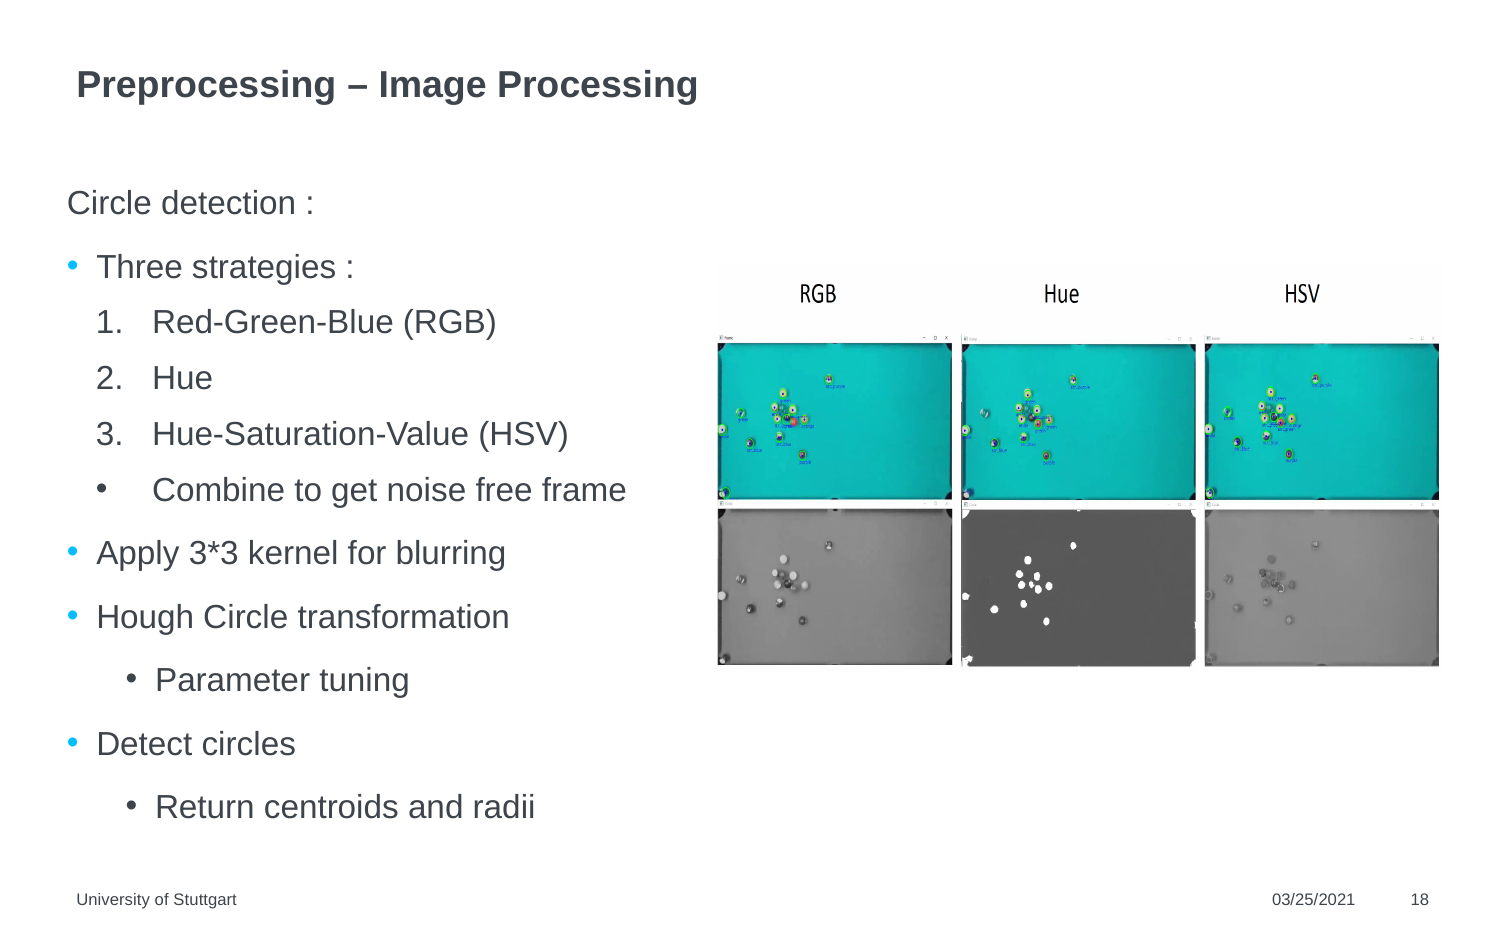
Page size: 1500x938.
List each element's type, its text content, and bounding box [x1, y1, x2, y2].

title Preprocessing – Image Processing [76, 64, 1430, 119]
list Circle detection : Three strategies : Red-Green-Blue (RGB) Hue Hue-Saturation-Value (HSV) Combine to get noise free frame Apply 3*3 kernel for blurring Hough Circle transformation Parameter tuning Detect circles Return centroids and radii [66, 173, 716, 810]
slide_number 18 [1392, 888, 1430, 910]
footer University of Stuttgart [76, 888, 1072, 910]
picture [714, 265, 1442, 673]
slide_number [1272, 888, 1360, 910]
